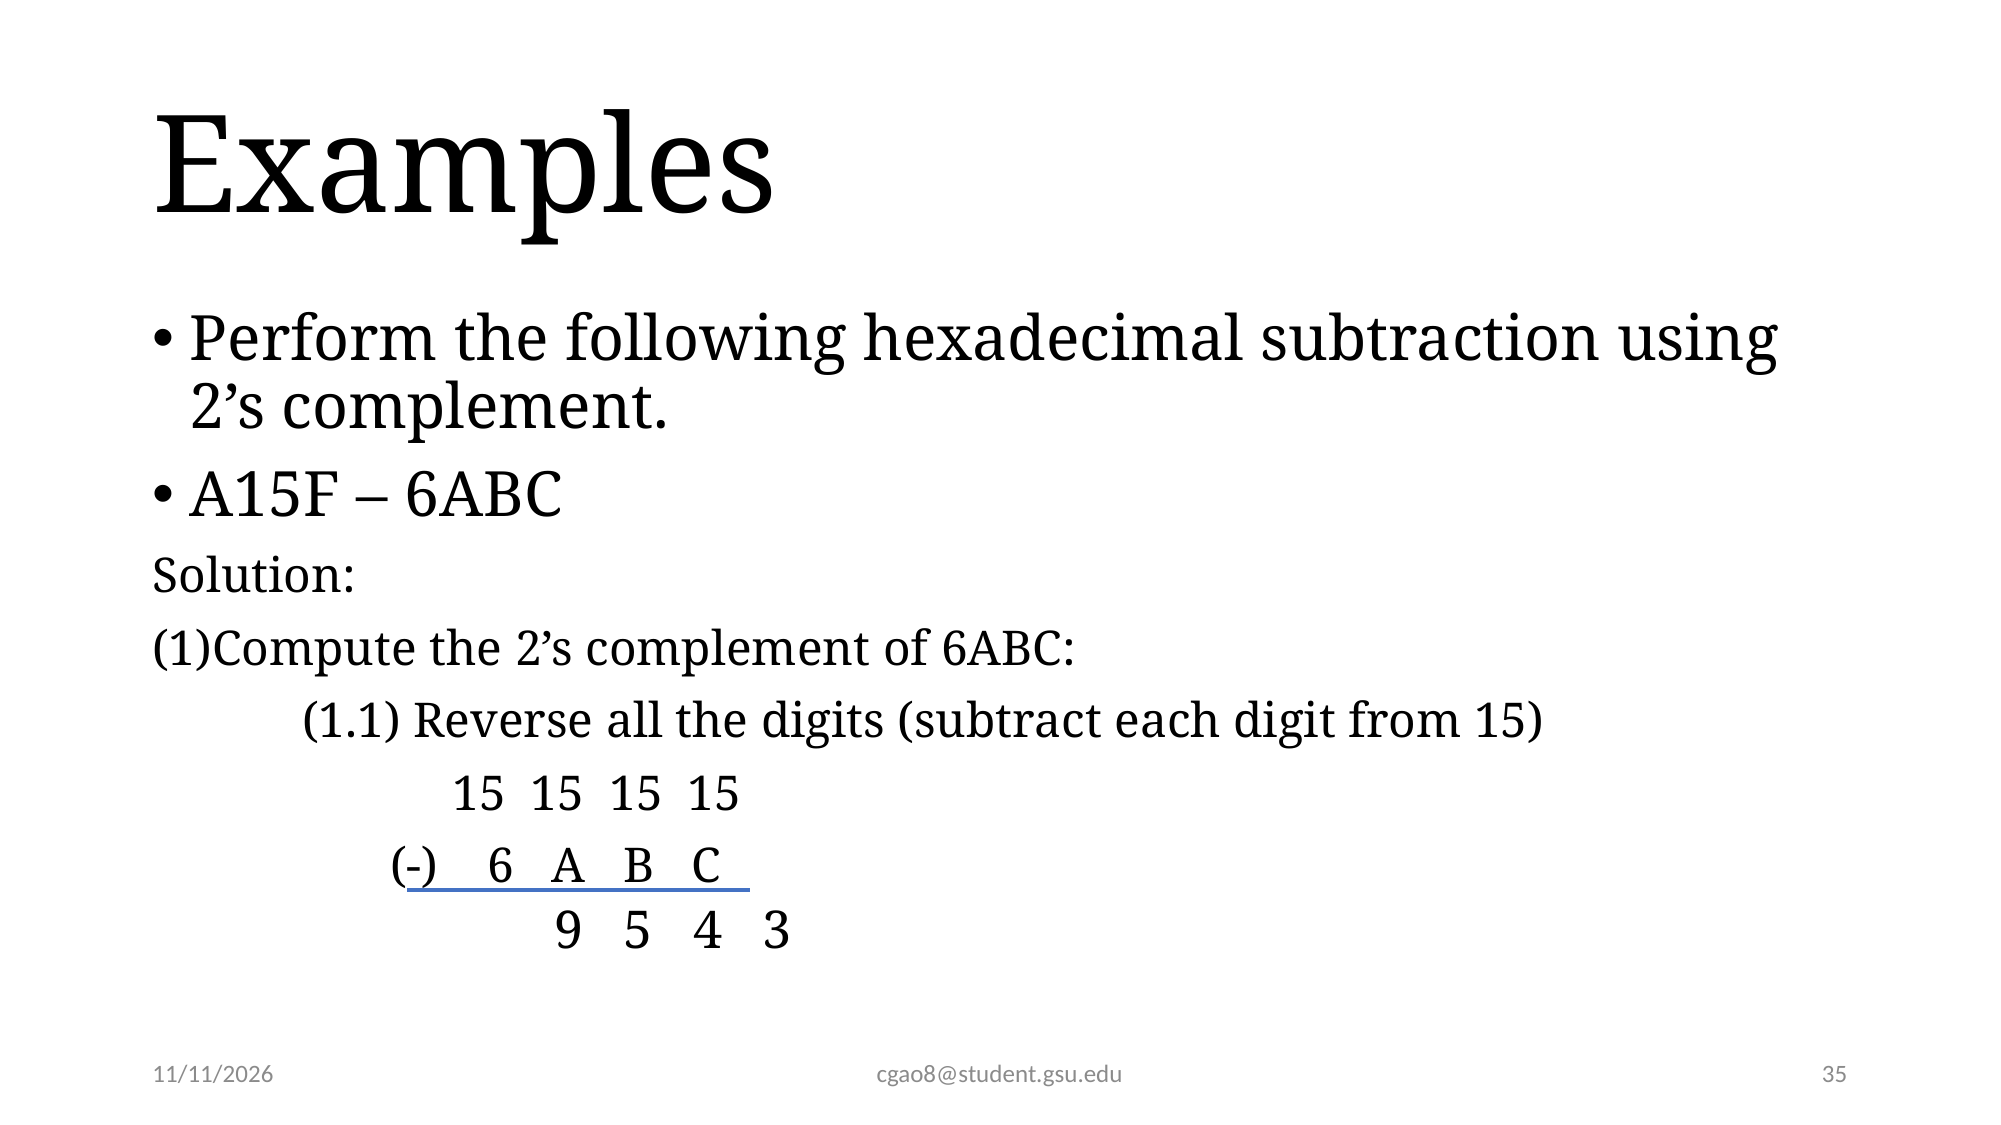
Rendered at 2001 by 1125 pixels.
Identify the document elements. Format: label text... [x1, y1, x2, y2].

slide_number 35 [1412, 1042, 1863, 1103]
title Examples [137, 59, 1863, 278]
footer cgao8@student.gsu.edu [662, 1042, 1338, 1103]
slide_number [137, 1042, 588, 1103]
list Perform the following hexadecimal subtraction using 2’s complement. A15F – 6ABC Solution: (1)Compute the 2’s complement of 6ABC: (1.1) Reverse all the digits (subtract each digit from 15) 15 15 15 15 (-) 6 A B C 9 5 4 3 [137, 299, 1863, 1014]
